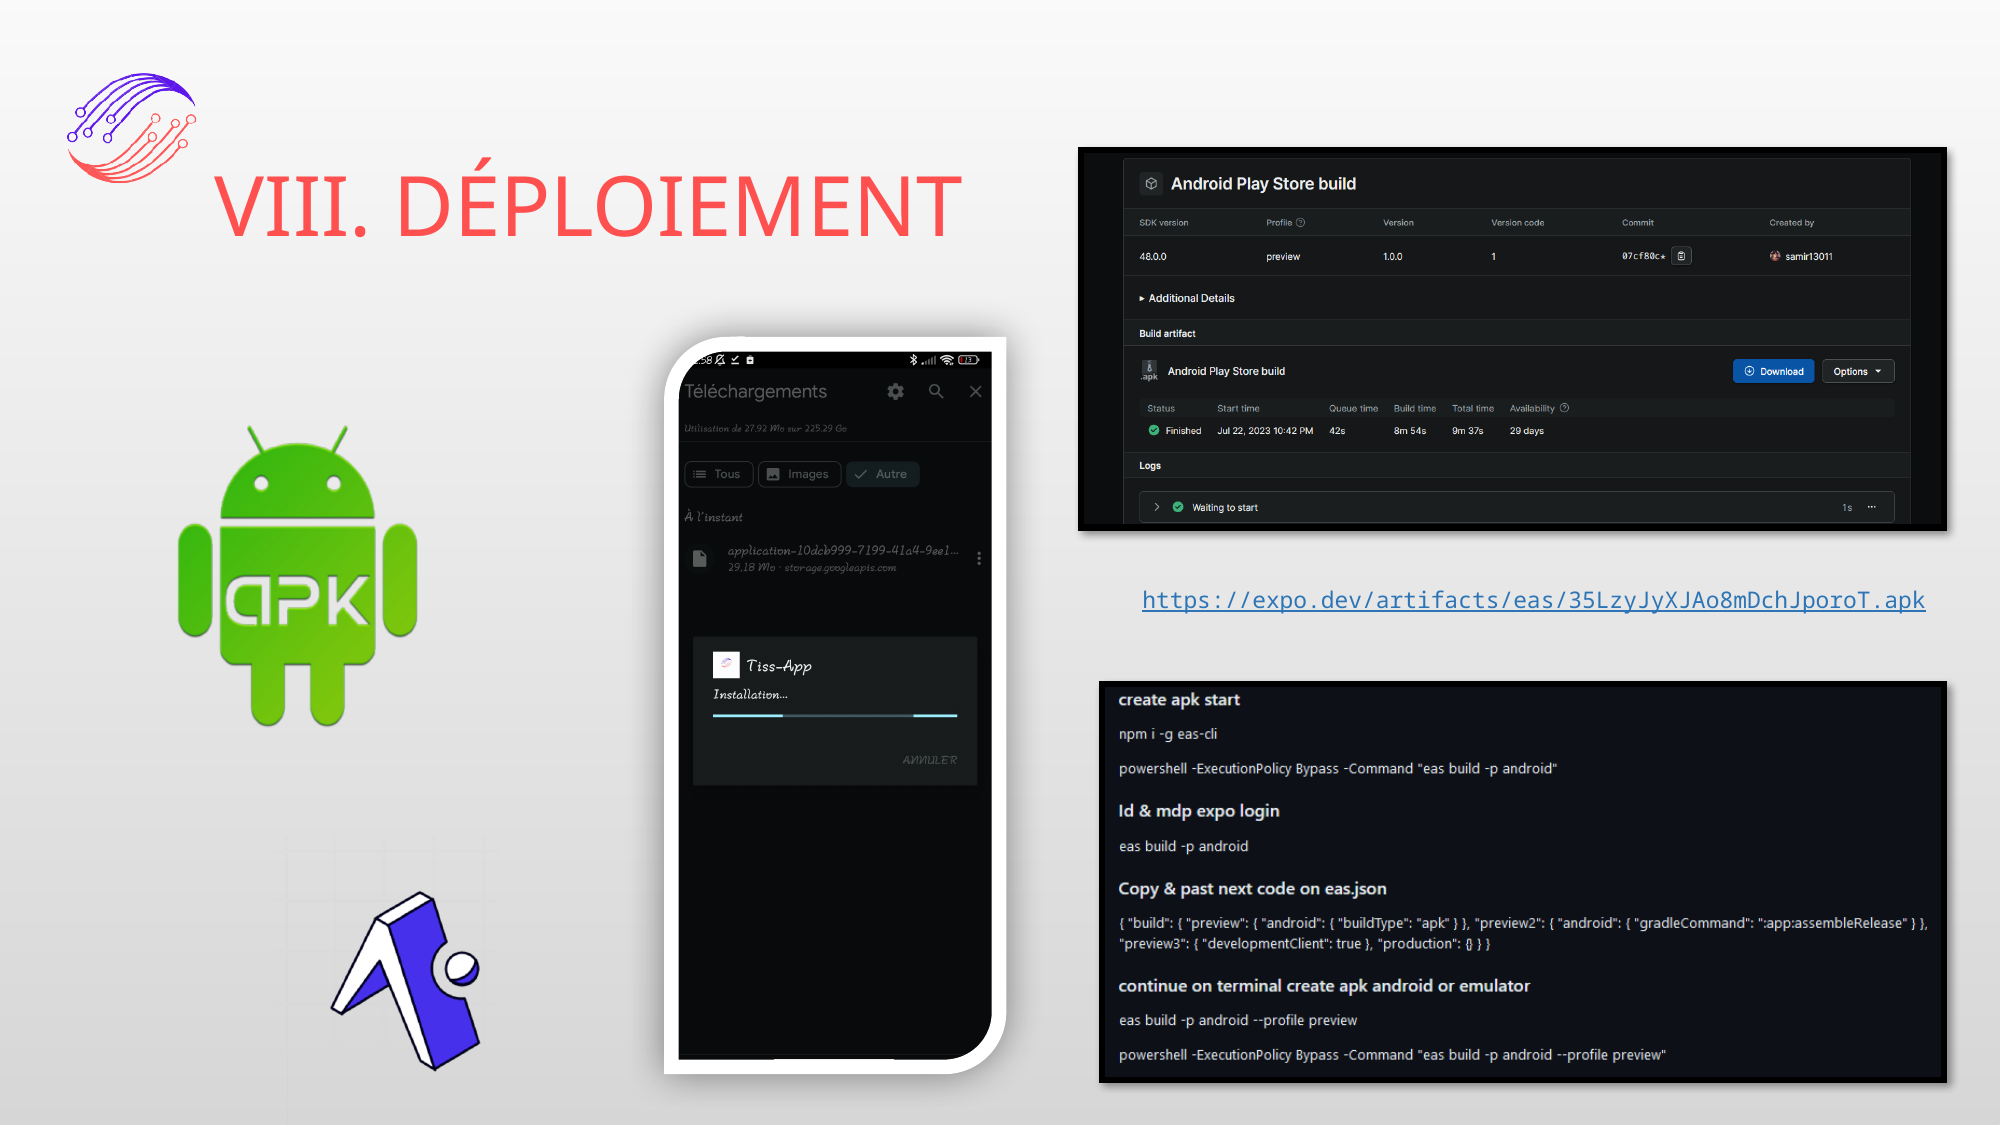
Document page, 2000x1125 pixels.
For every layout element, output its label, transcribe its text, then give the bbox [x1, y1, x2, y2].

picture [0, 0, 370, 393]
picture [1084, 153, 1941, 525]
picture [143, 412, 454, 742]
picture [671, 344, 1000, 1067]
picture [274, 836, 499, 1125]
picture [1104, 687, 1941, 1077]
text_box https://expo.dev/artifacts/eas/35LzyJyXJAo8mDchJporoT.apk [1127, 577, 1942, 678]
title viii. déploiement [370, 45, 1874, 263]
